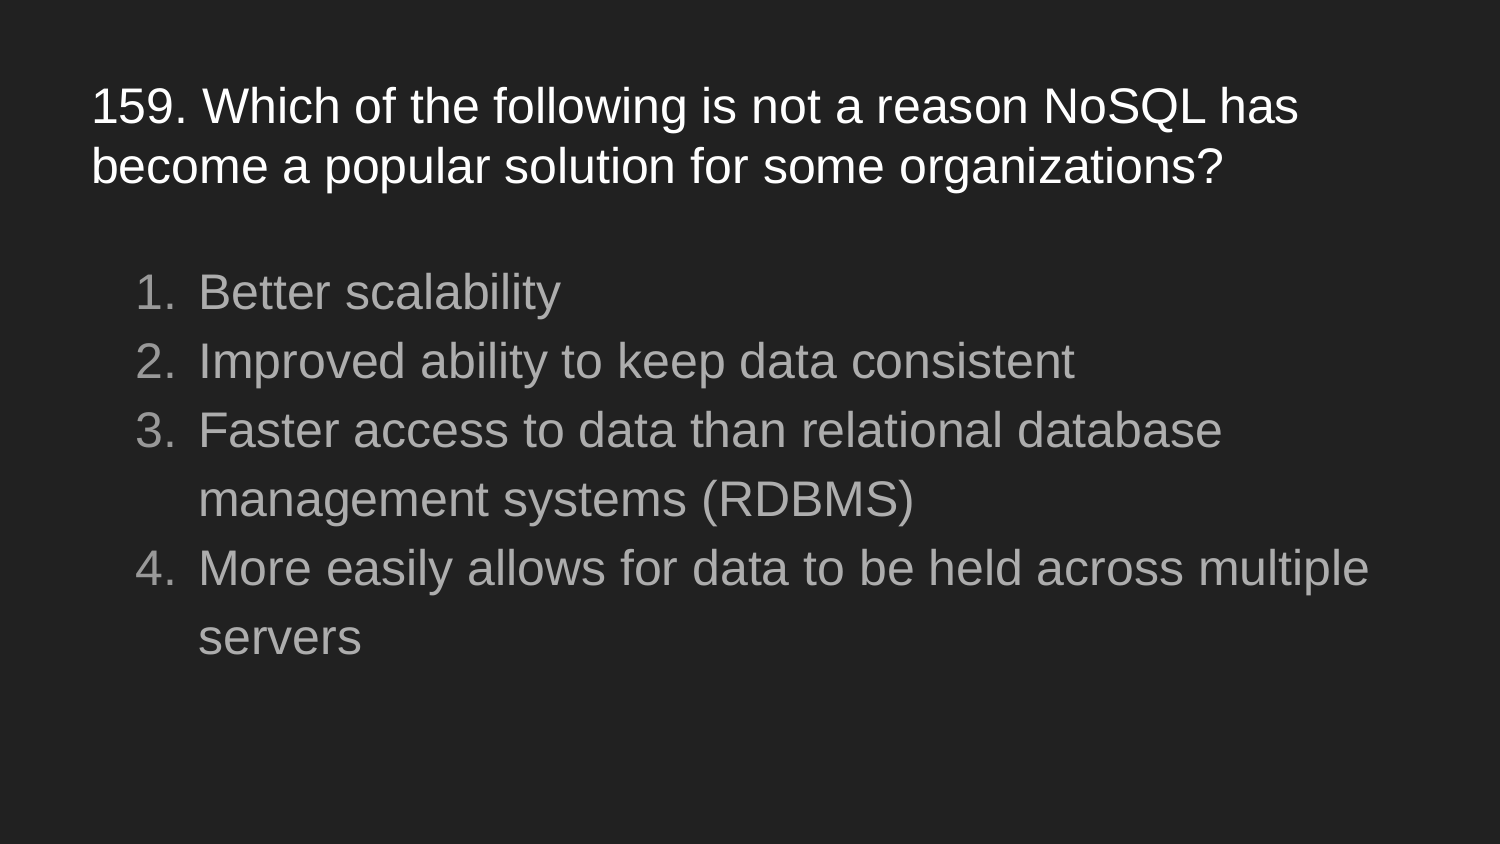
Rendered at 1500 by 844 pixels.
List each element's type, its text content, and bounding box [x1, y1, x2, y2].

title 159. Which of the following is not a reason NoSQL has become a popular solution for some organizations? [76, 58, 1411, 274]
list Better scalability Improved ability to keep data consistent Faster access to data than relational database management systems (RDBMS) More easily allows for data to be held across multiple servers [108, 235, 1392, 742]
